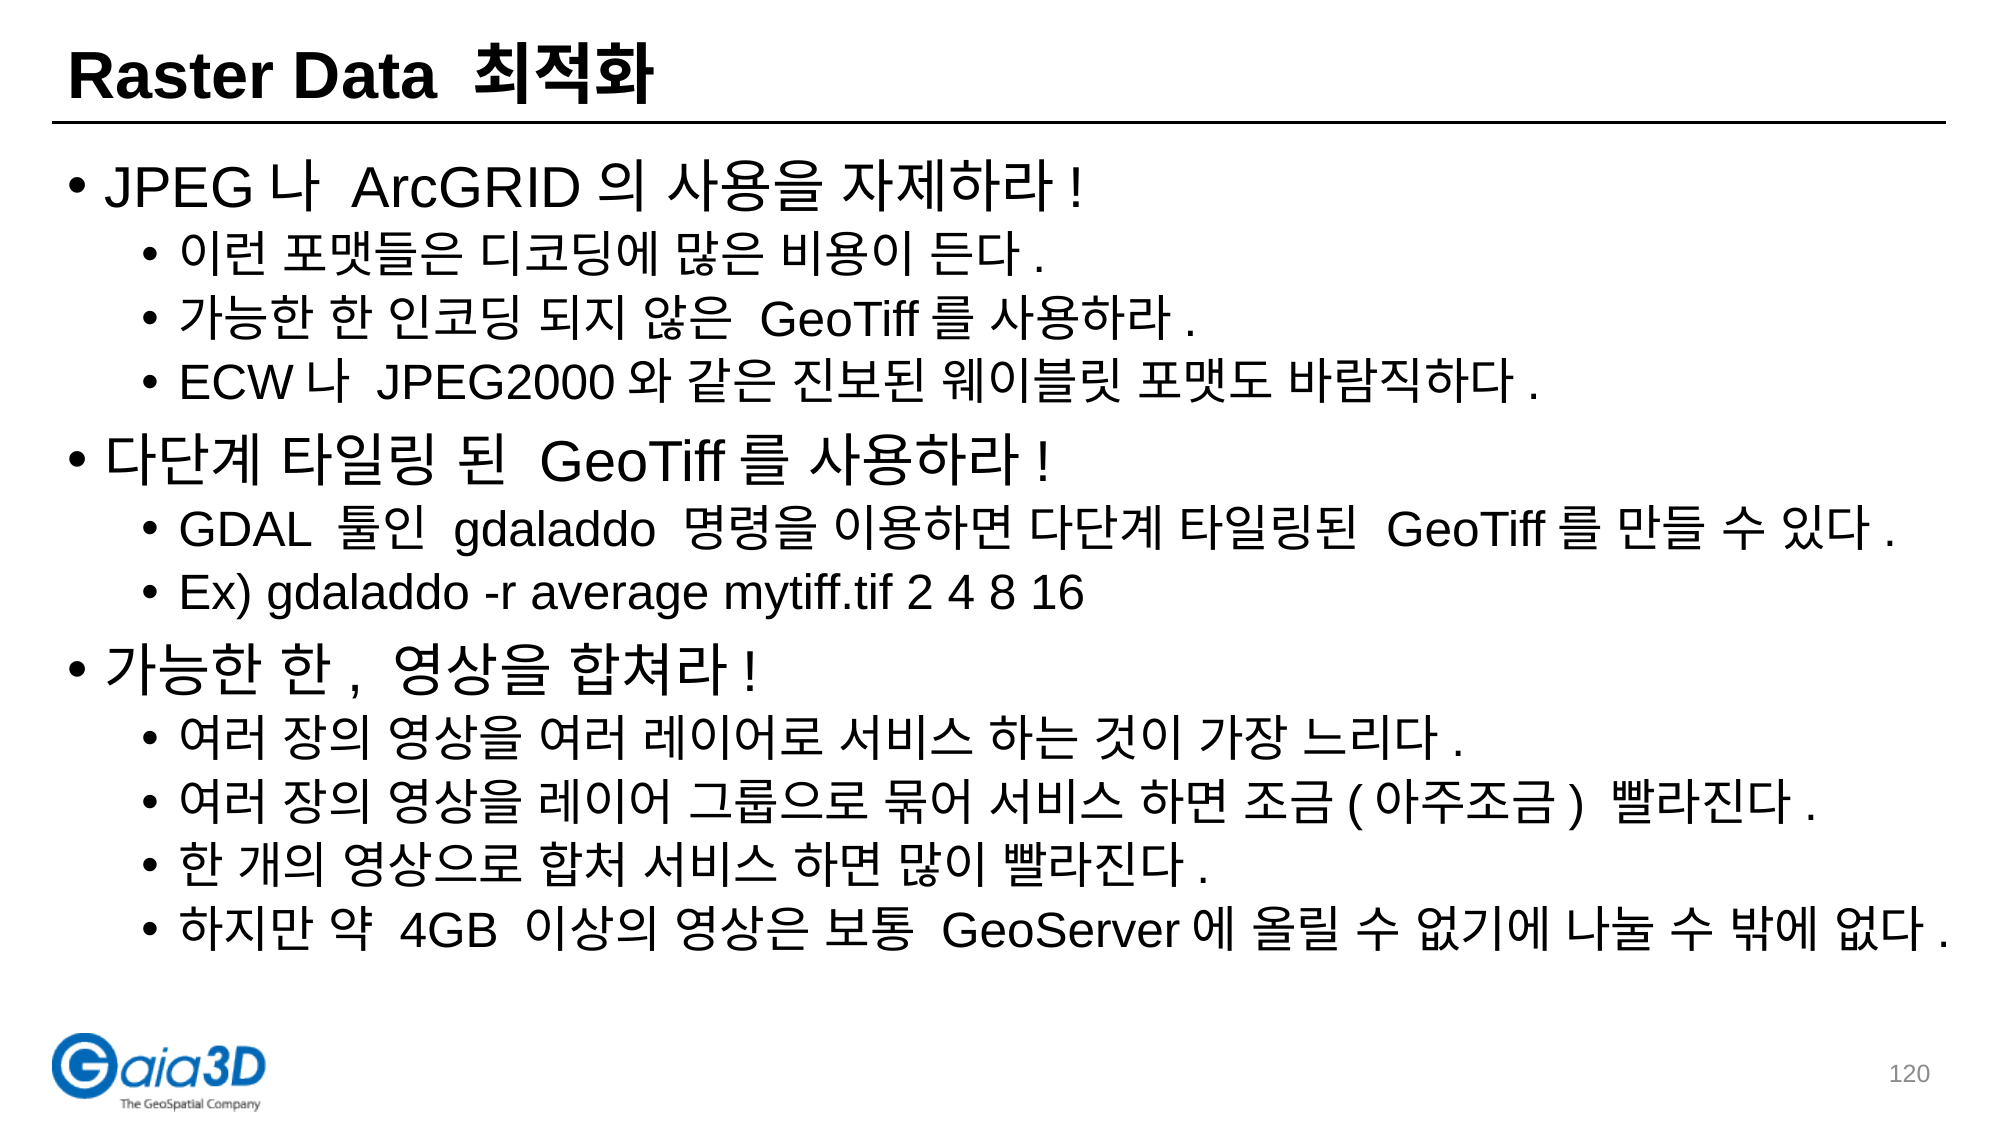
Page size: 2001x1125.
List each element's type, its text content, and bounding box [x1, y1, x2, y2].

title Raster Data 최적화 [52, 39, 1946, 115]
slide_number 120 [1495, 1042, 1946, 1103]
list JPEG나 ArcGRID의 사용을 자제하라! 이런 포맷들은 디코딩에 많은 비용이 든다. 가능한 한 인코딩 되지 않은 GeoTiff를 사용하라. ECW나 JPEG2000와 같은 진보된 웨이블릿 포맷도 바람직하다. 다단계 타일링 된 GeoTiff를 사용하라! GDAL 툴인 gdaladdo 명령을 이용하면 다단계 타일링된 GeoTiff를 만들 수 있다. Ex) gdaladdo -r average mytiff.tif 2 4 8 16 가능한 한, 영상을 합쳐라! 여러 장의 영상을 여러 레이어로 서비스 하는 것이 가장 느리다. 여러 장의 영상을 레이어 그룹으로 묶어 서비스 하면 조금(아주조금) 빨라진다. 한 개의 영상으로 합처 서비스 하면 많이 빨라진다. 하지만 약 4GB 이상의 영상은 보통 GeoServer에 올릴 수 없기에 나눌 수 밖에 없다. [52, 149, 1946, 1014]
picture [52, 1033, 268, 1112]
